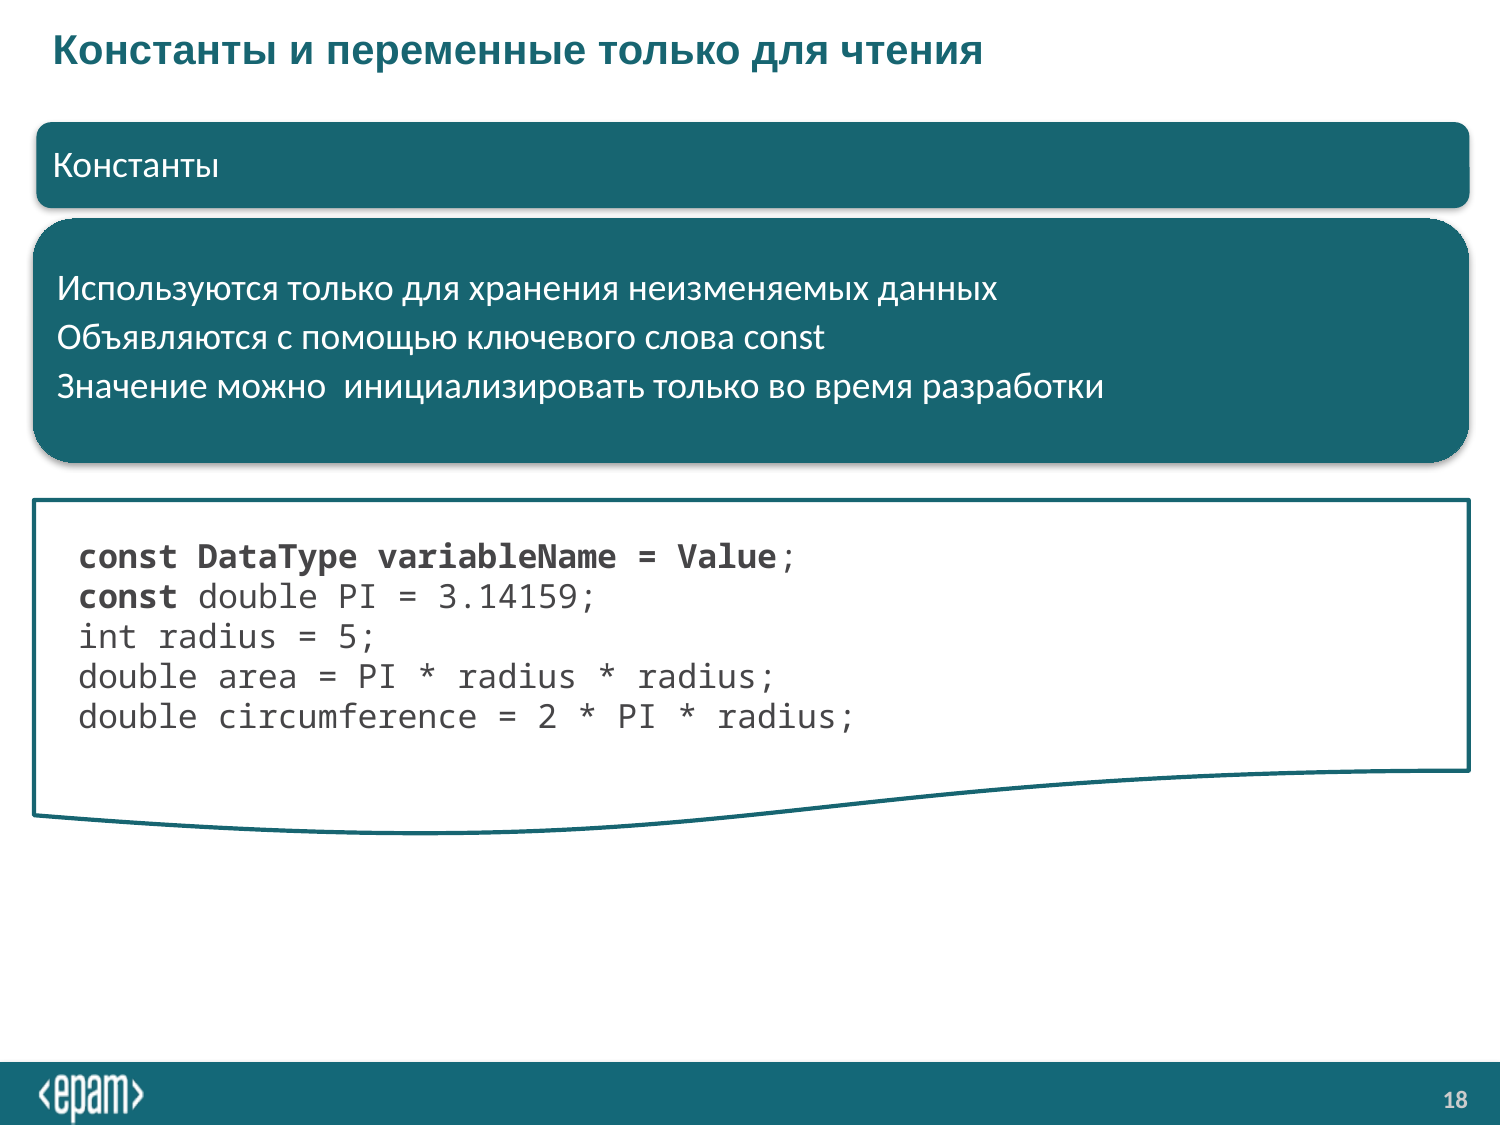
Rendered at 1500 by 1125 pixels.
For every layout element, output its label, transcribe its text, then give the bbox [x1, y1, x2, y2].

text_box [33, 218, 1469, 463]
text_box Константы [41, 127, 1465, 204]
text_box Используются только для хранения неизменяемых данных Объявляются с помощью ключевого слова const Значение можно инициализировать только во время разработки [45, 243, 1336, 432]
text_box [36, 122, 1470, 209]
text_box const DataType variableName = Value; const double PI = 3.14159; int radius = 5; double area = PI * radius * radius; double circumference = 2 * PI * radius; [31, 497, 1471, 836]
title Константы и переменные только для чтения [0, 0, 1500, 95]
picture [38, 1074, 144, 1125]
